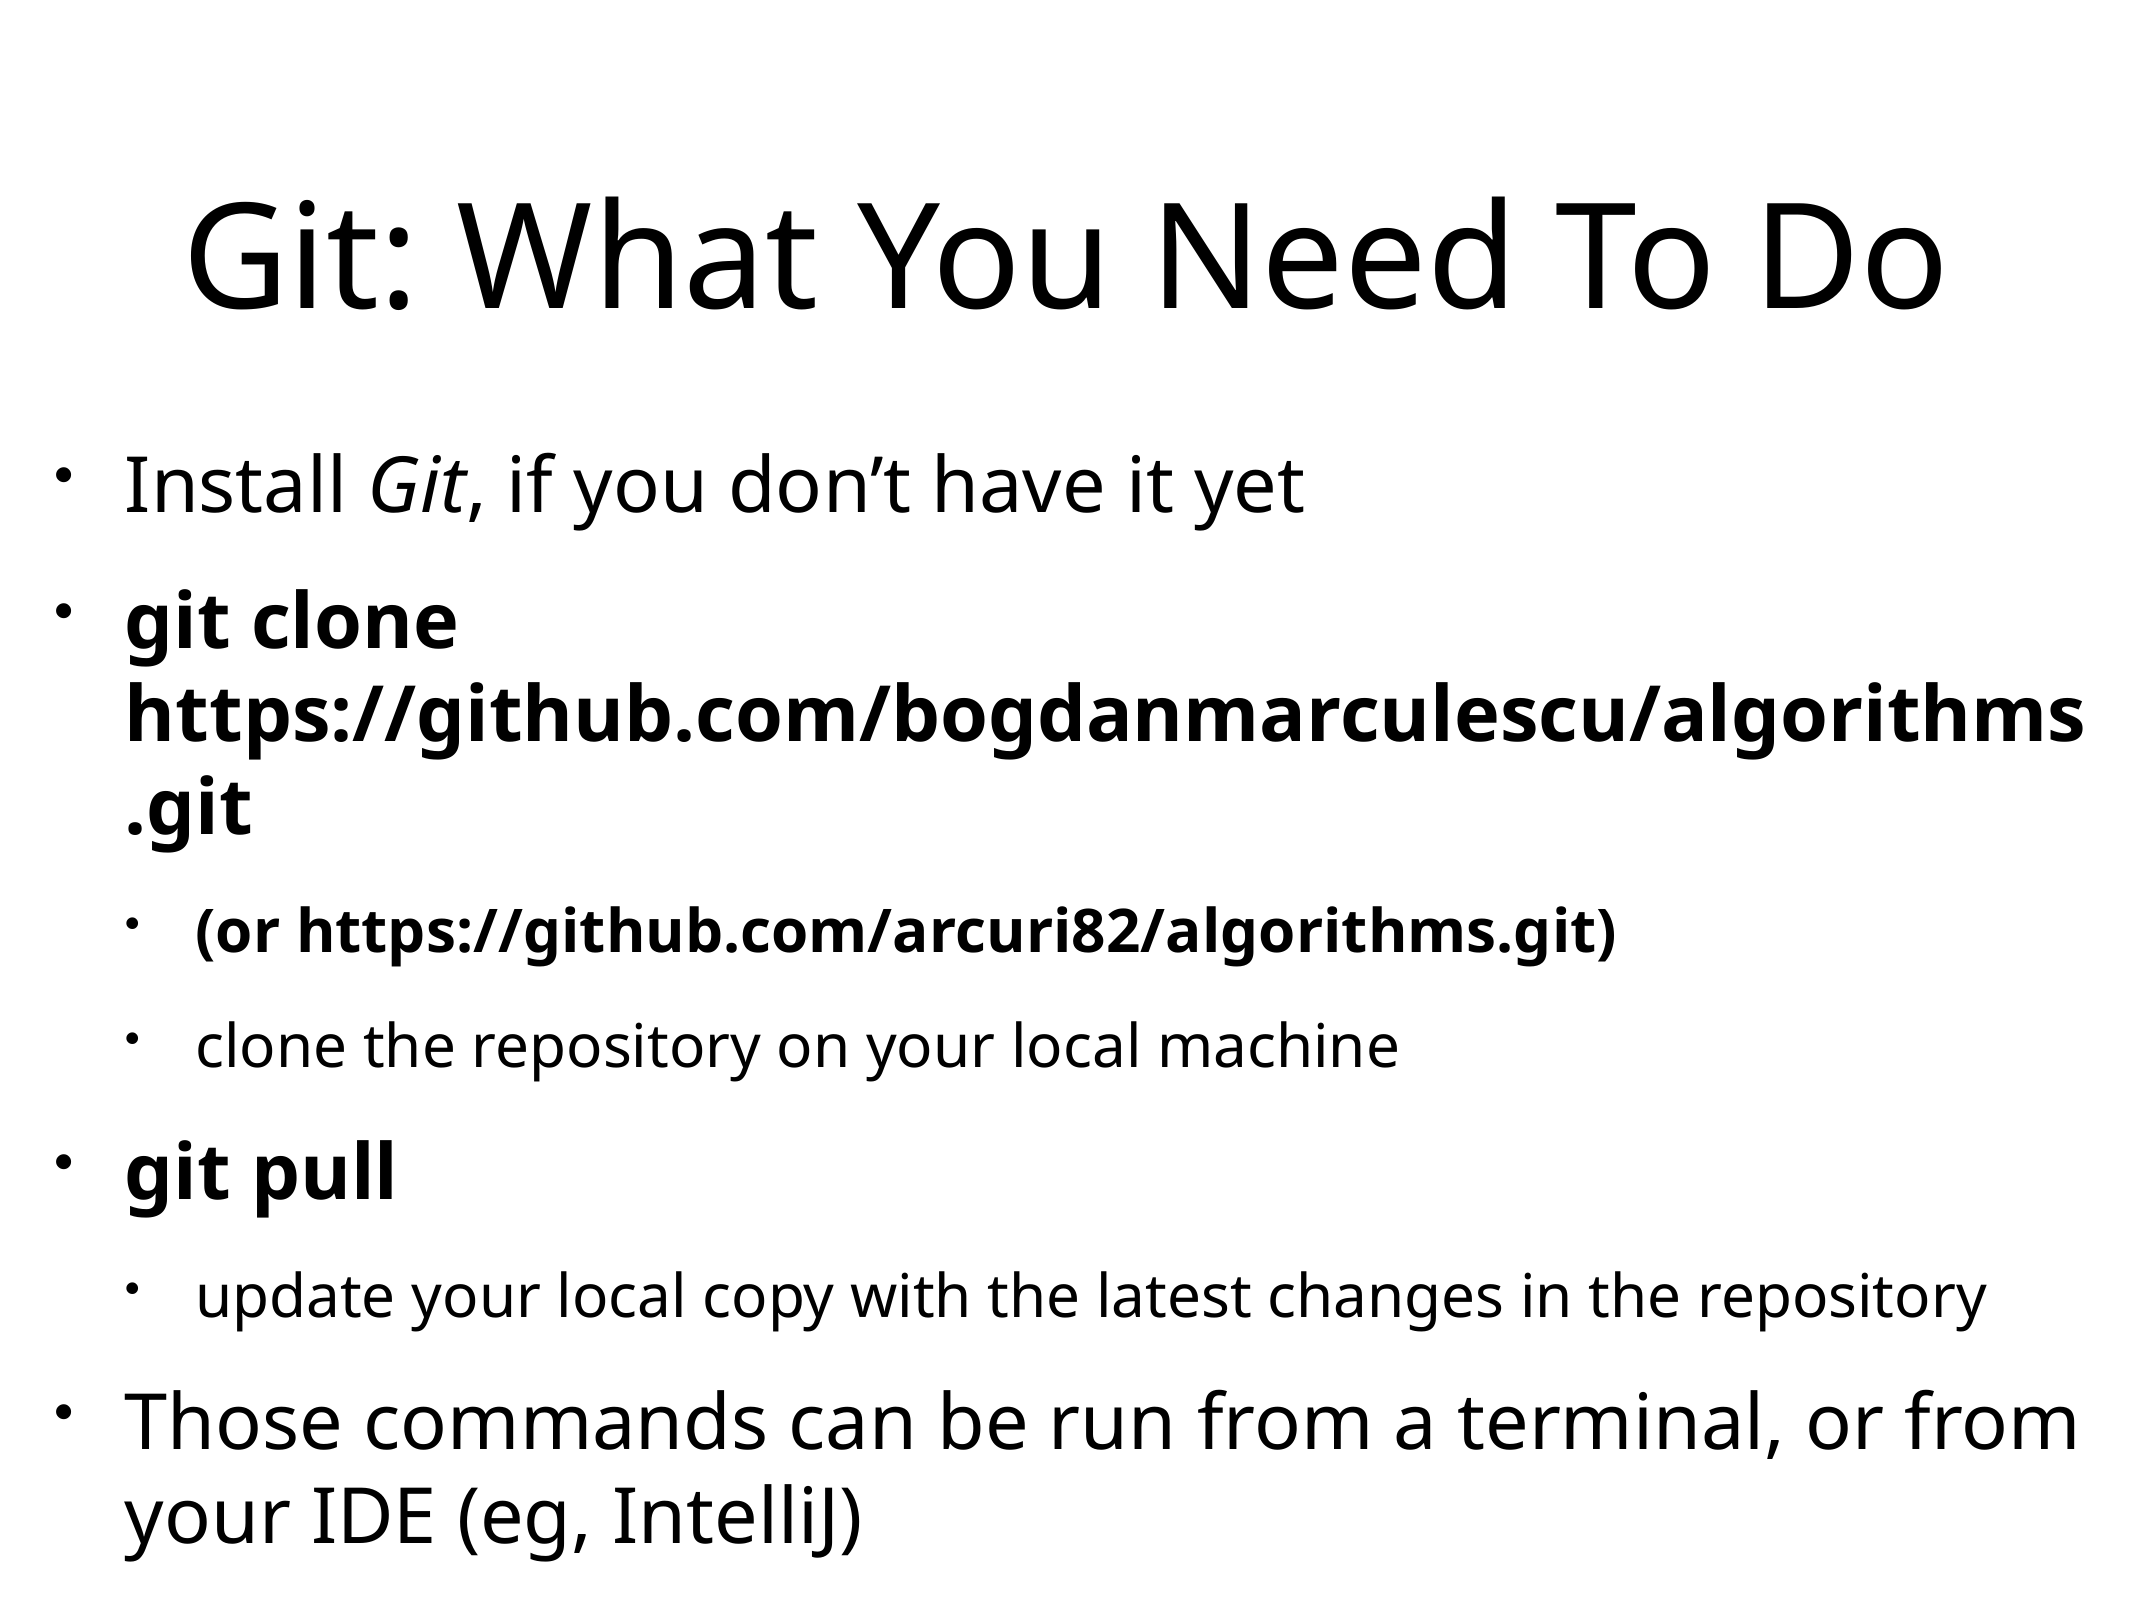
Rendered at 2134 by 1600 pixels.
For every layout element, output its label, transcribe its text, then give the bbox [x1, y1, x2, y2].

title Git: What You Need To Do [155, 72, 1978, 426]
list Install Git, if you don’t have it yet git clone https://github.com/bogdanmarculescu/algorithms.git (or https://github.com/arcuri82/algorithms.git) clone the repository on your local machine git pull update your local copy with the latest changes in the repository Those commands can be run from a terminal, or from your IDE (eg, IntelliJ) [45, 426, 2101, 1570]
